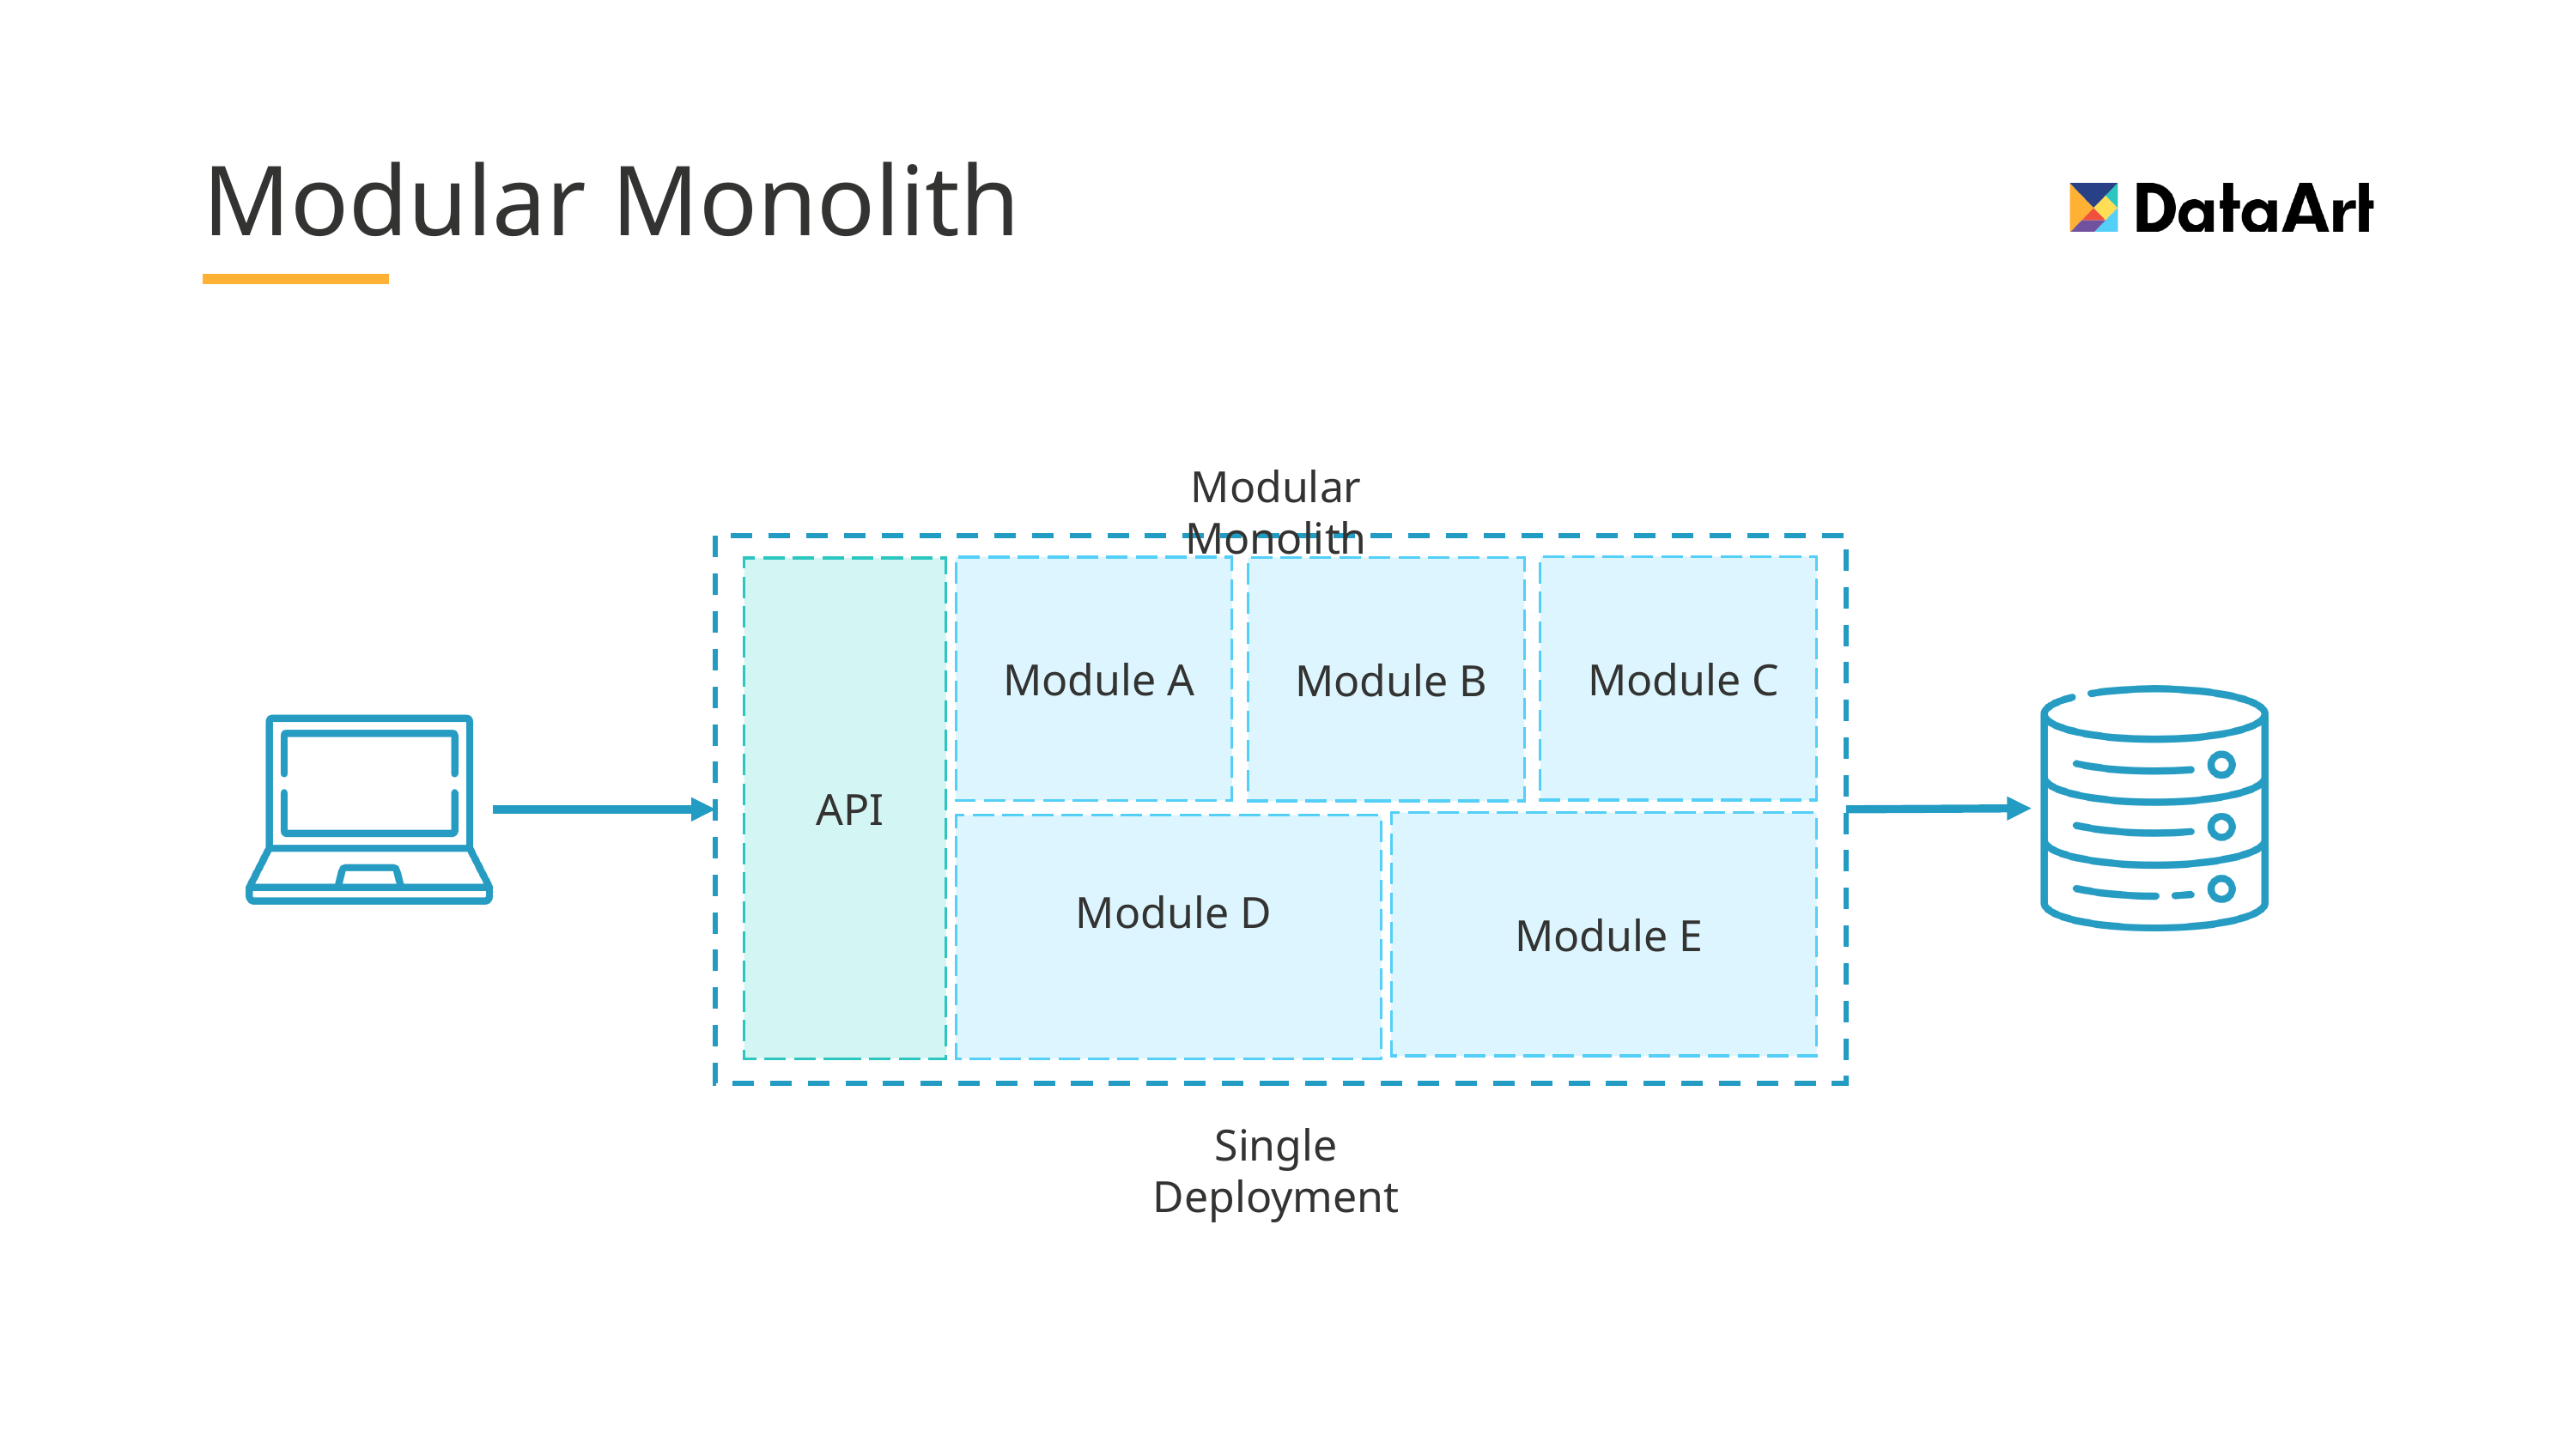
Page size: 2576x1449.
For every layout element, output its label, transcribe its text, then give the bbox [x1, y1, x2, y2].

text_box Single Deployment [1105, 1111, 1448, 1228]
text_box Module B [1247, 556, 1525, 802]
text_box Module D [955, 815, 1382, 1059]
picture [246, 686, 493, 933]
slide_number / 12 [1382, 950, 1391, 1022]
title Modular Monolith [203, 152, 1882, 279]
text_box Modular Monolith [1105, 453, 1448, 569]
text_box API [744, 557, 947, 1059]
text_box Module E [1390, 812, 1818, 1057]
picture [2031, 685, 2278, 932]
text_box Module C [1540, 555, 1818, 801]
text_box [714, 535, 1847, 1084]
text_box Module A [955, 556, 1233, 802]
